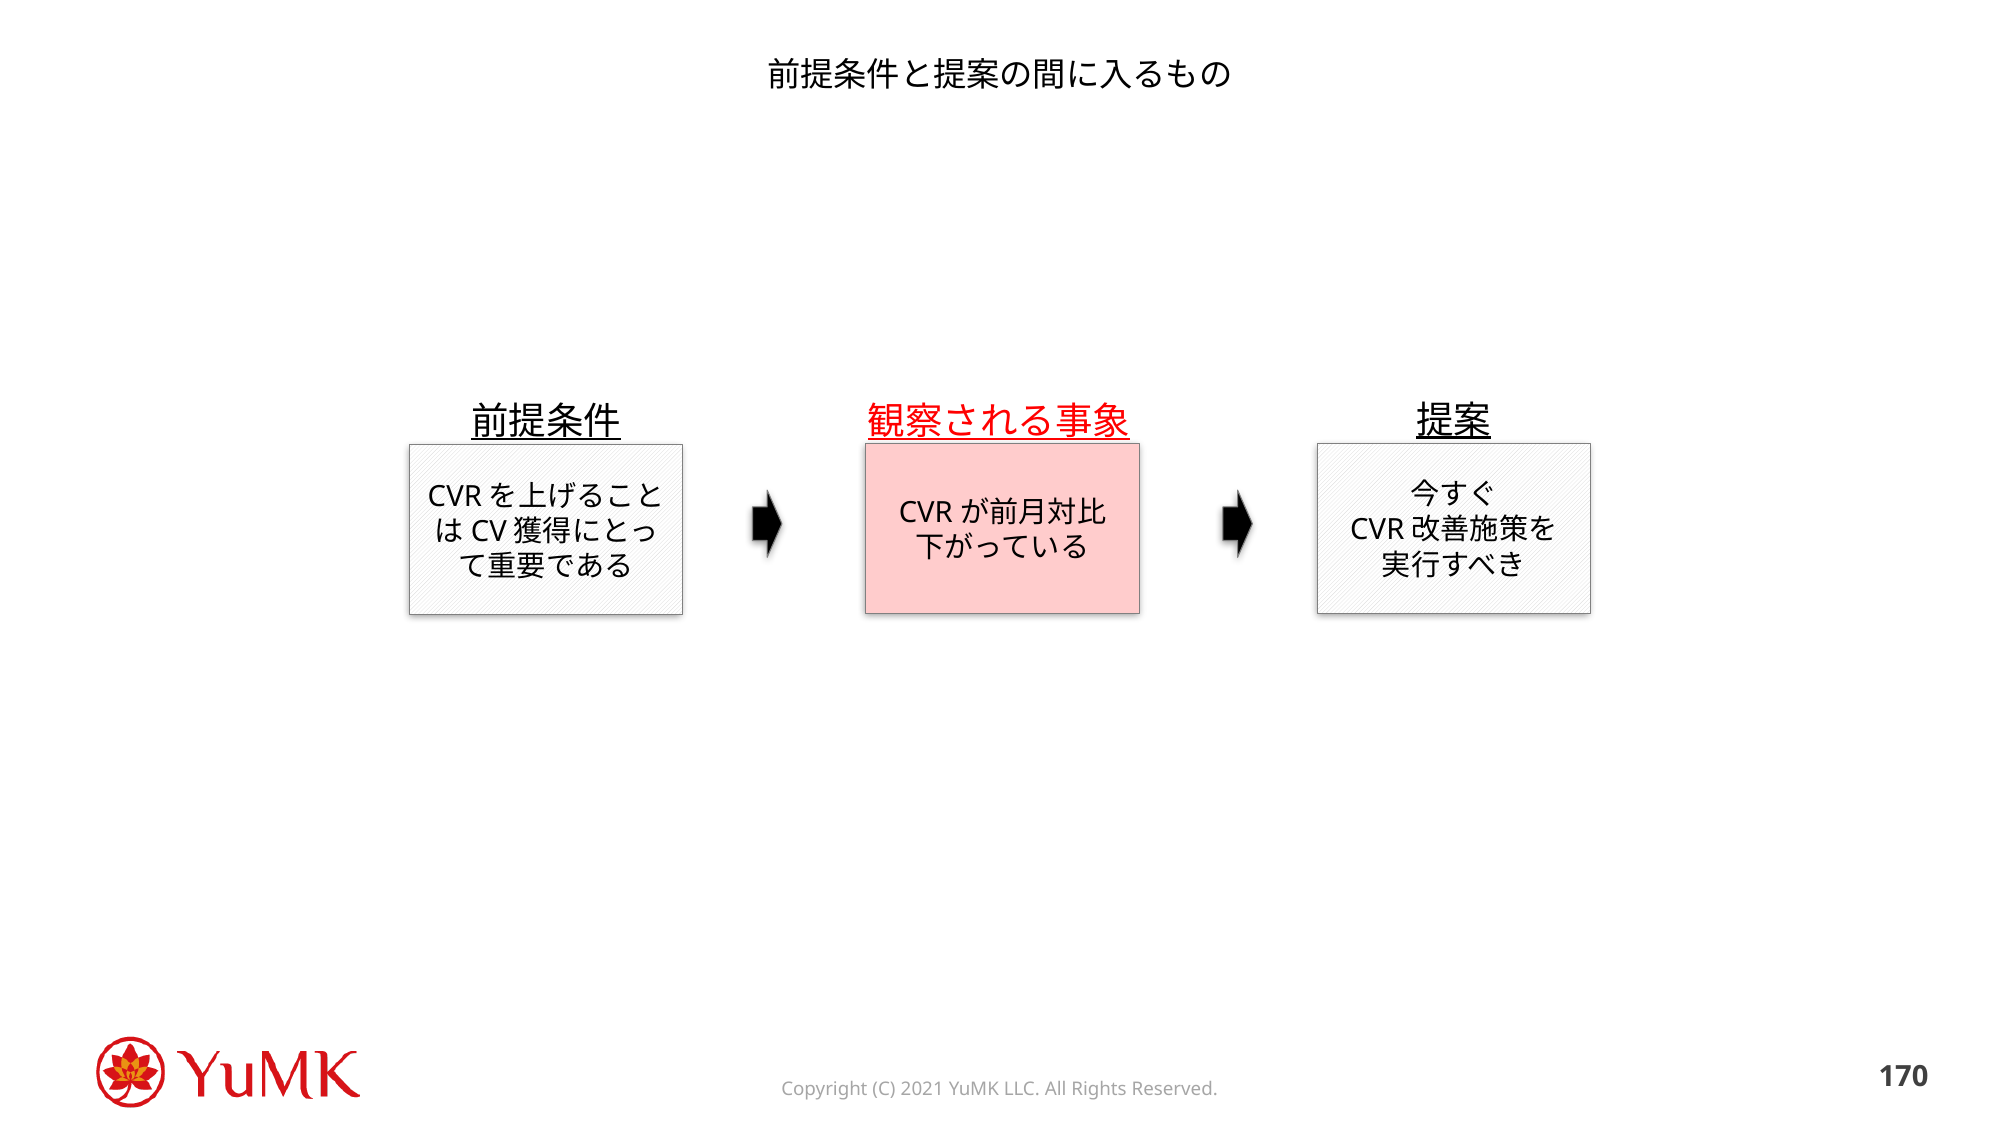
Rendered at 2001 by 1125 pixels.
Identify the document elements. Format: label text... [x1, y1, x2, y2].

title 前提条件と提案の間に入るもの [99, 32, 1900, 113]
picture [90, 1035, 365, 1108]
text_box 今すぐ CVR改善施策を 実行すべき [1315, 441, 1593, 615]
text_box 観察される事象 [853, 389, 1146, 450]
text_box CVRを上げることはCV獲得にとって重要である [407, 442, 685, 616]
text_box [1220, 488, 1255, 560]
text_box CVRが前月対比 下がっている [864, 450, 1141, 615]
text_box 前提条件 [456, 389, 636, 450]
text_box [750, 488, 784, 560]
text_box 提案 [1401, 388, 1507, 448]
slide_number 169 [1477, 1047, 1944, 1108]
